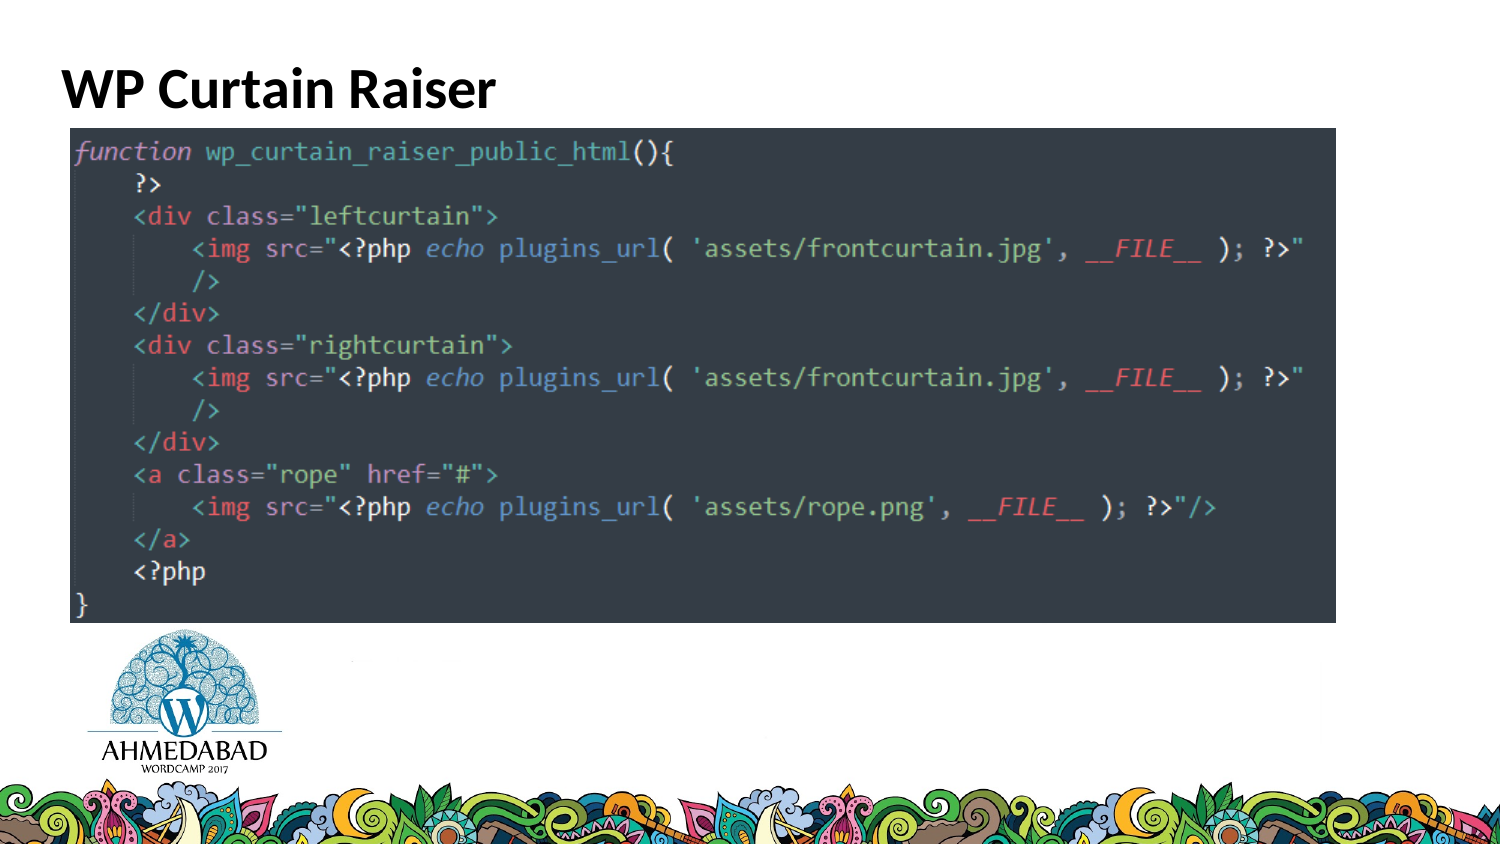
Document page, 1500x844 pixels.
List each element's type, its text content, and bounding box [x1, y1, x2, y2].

picture [0, 128, 1500, 844]
title WP Curtain Raiser [46, 35, 1445, 130]
